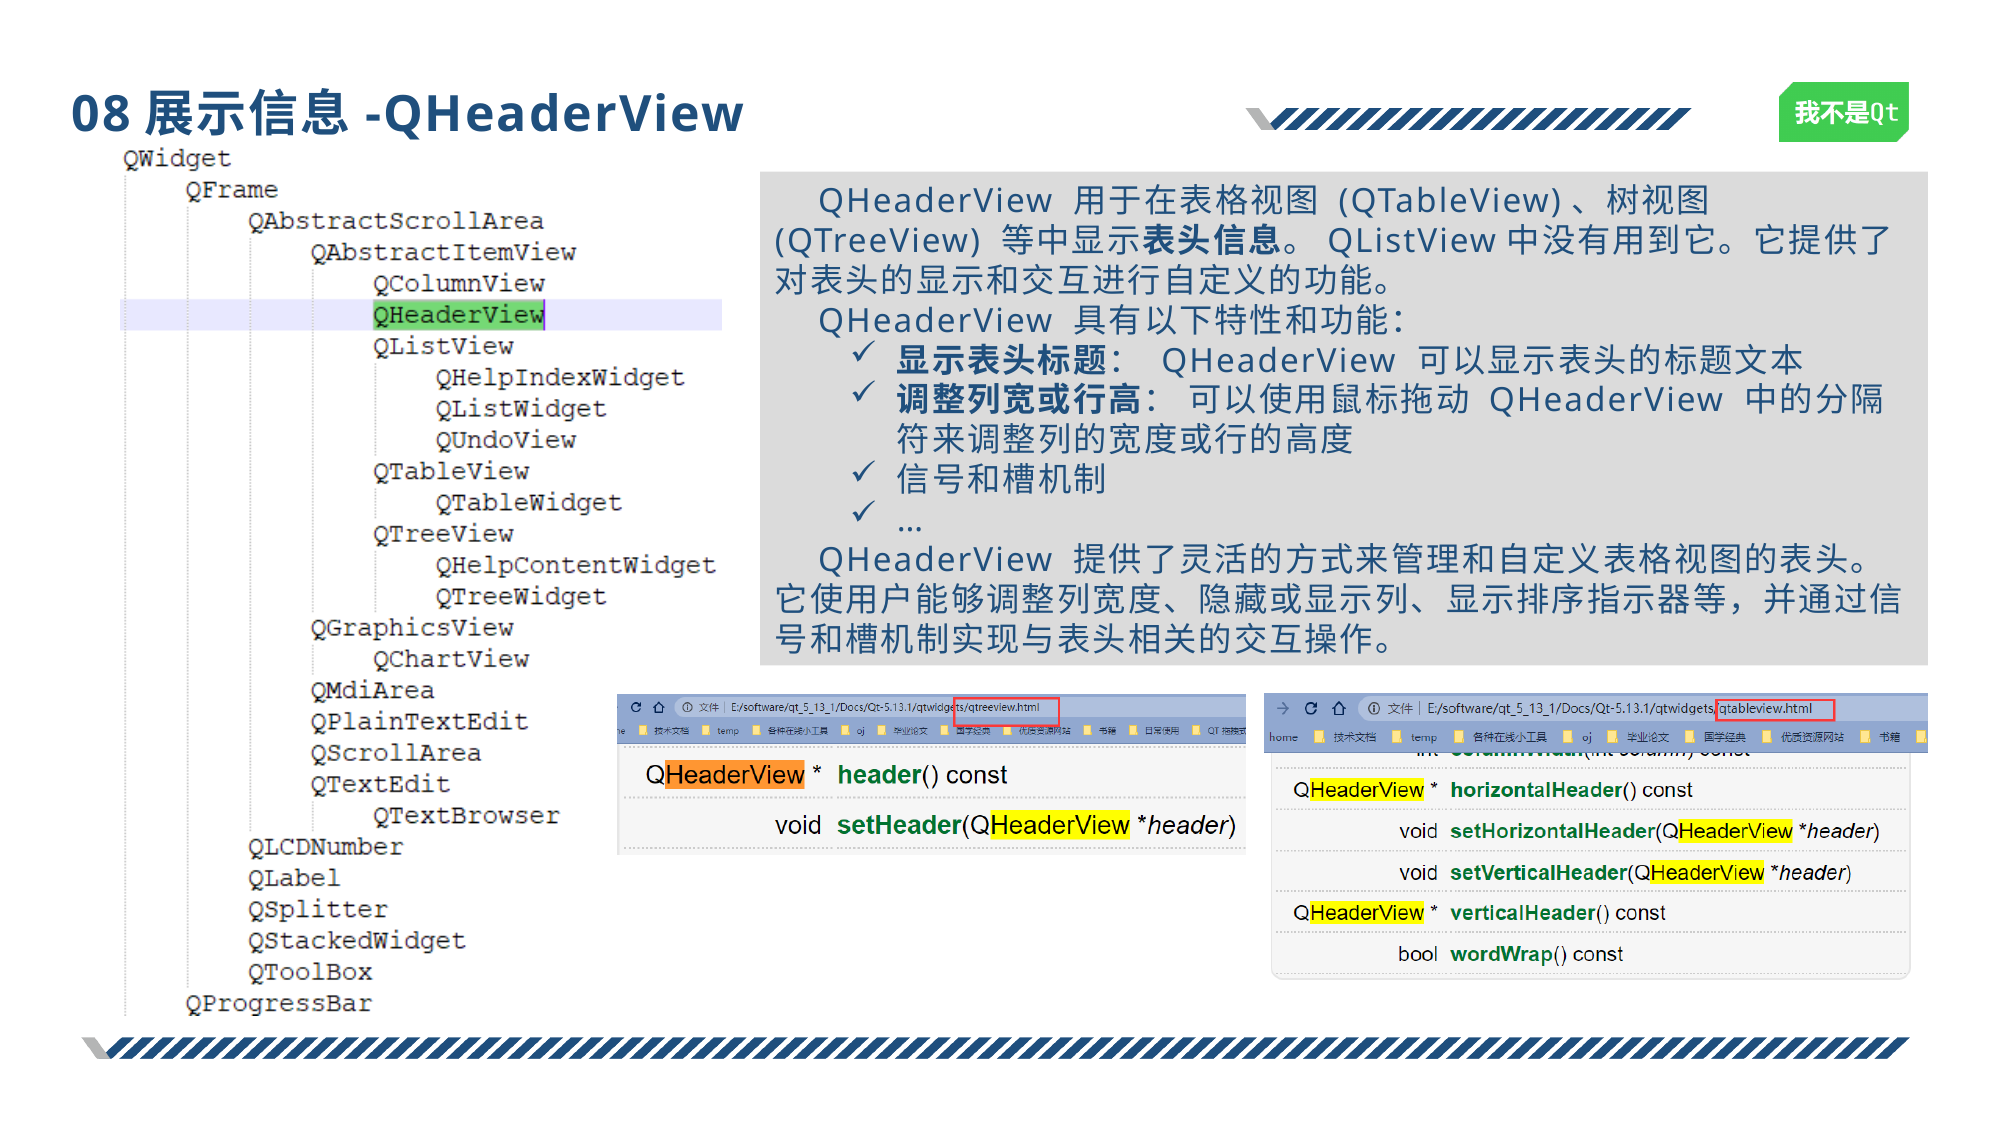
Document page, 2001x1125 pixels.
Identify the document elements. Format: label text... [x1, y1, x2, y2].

picture [81, 1037, 1910, 1059]
text_box QHeaderView 用于在表格视图 (QTableView)、树视图 (QTreeView) 等中显示表头信息。QListView中没有用到它。它提供了对表头的显示和交互进行自定义的功能。 QHeaderView 具有以下特性和功能： 显示表头标题： QHeaderView 可以显示表头的标题文本 调整列宽或行高： 可以使用鼠标拖动 QHeaderView 中的分隔符来调整列的宽度或行的高度 信号和槽机制 … QHeaderView 提供了灵活的方式来管理和自定义表格视图的表头。它使用户能够调整列宽度、隐藏或显示列、显示排序指示器等，并通过信号和槽机制实现与表头相关的交互操作。 [760, 171, 1928, 666]
picture [1263, 693, 1928, 989]
text_box 08展示信息-QHeaderView [56, 73, 760, 149]
picture [1779, 82, 1909, 142]
picture [1245, 108, 1692, 130]
picture [120, 143, 1246, 1016]
